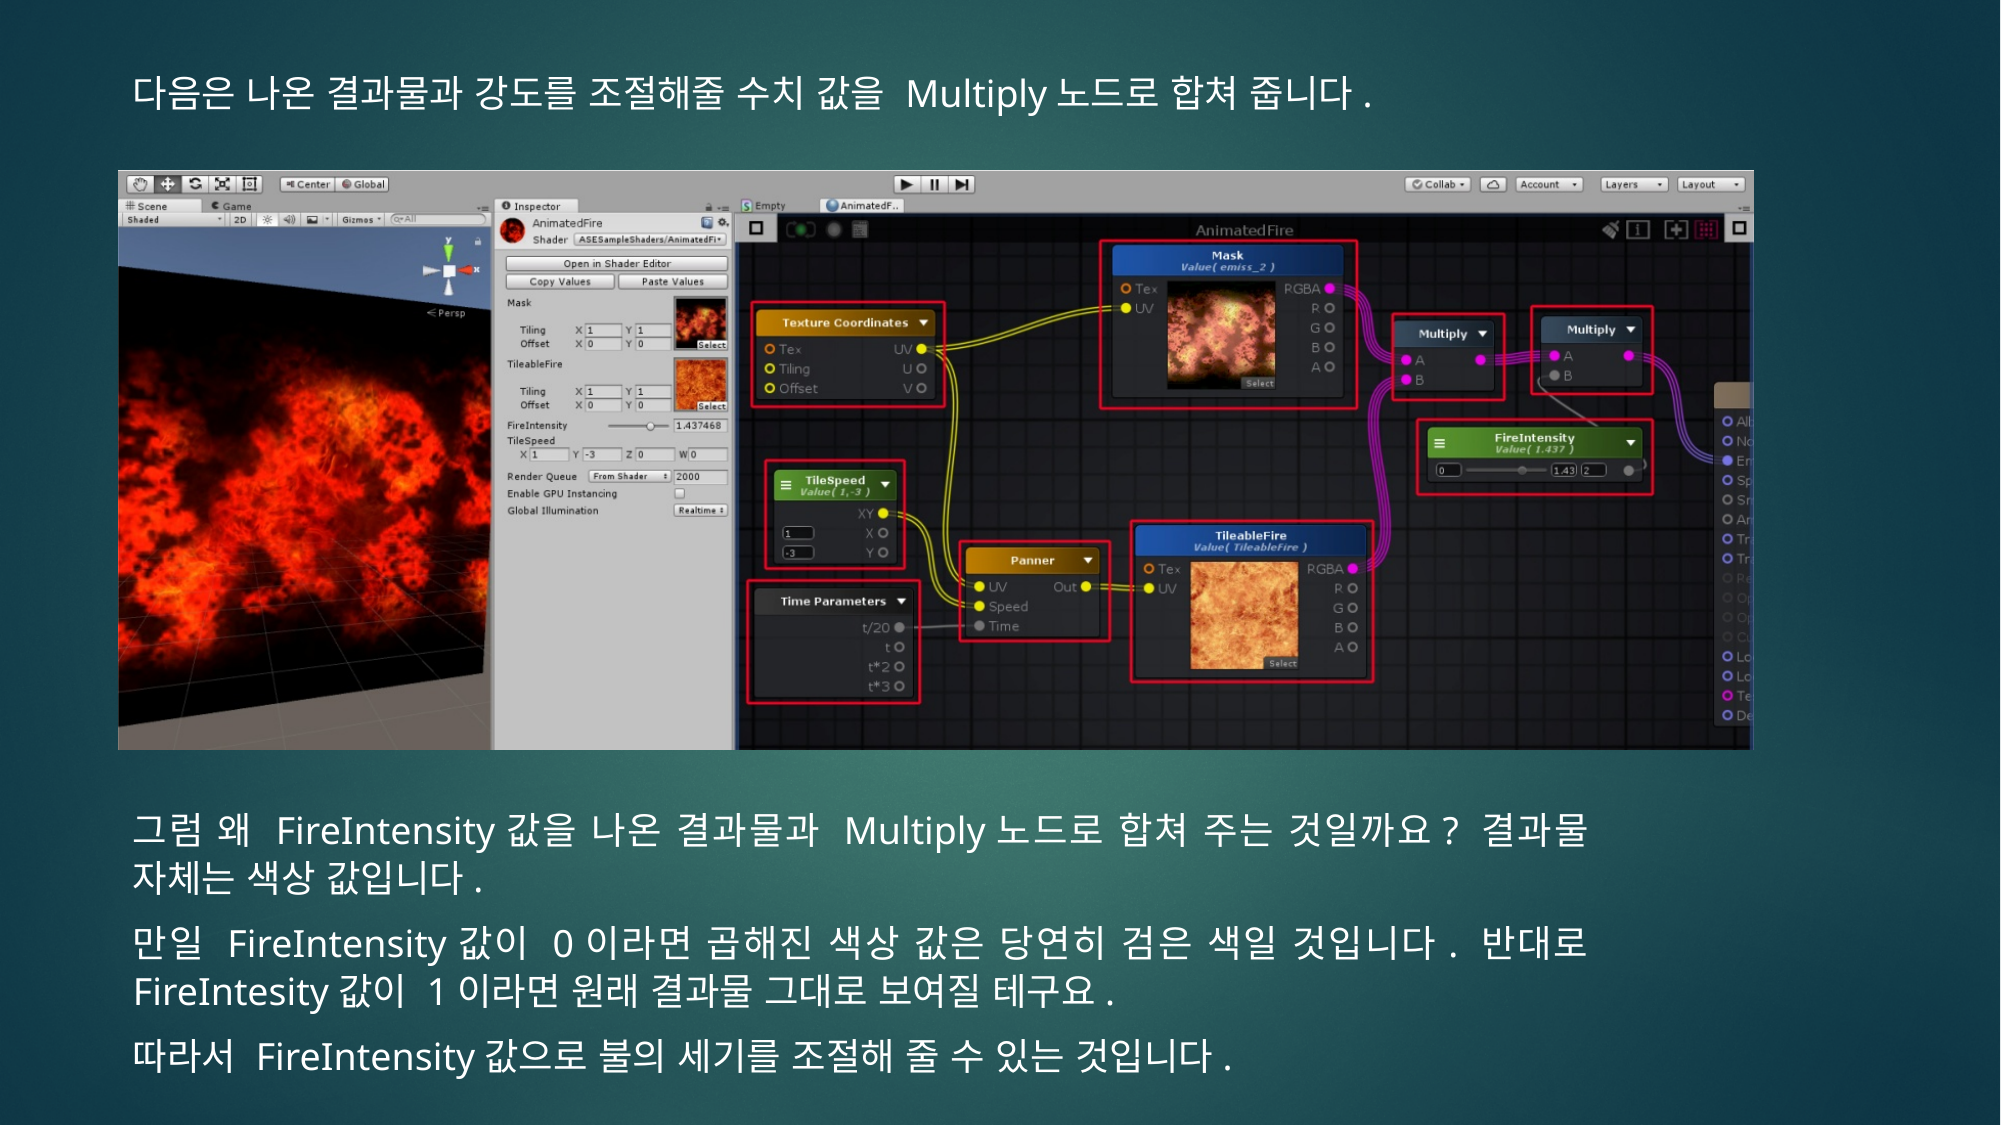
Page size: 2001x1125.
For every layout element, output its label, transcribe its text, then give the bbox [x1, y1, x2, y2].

picture [117, 169, 1754, 751]
text_box 그럼 왜 FireIntensity값을 나온 결과물과 Multiply노드로 합쳐 주는 것일까요? 결과물 자체는 색상 값입니다. 만일 FireIntensity값이 0이라면 곱해진 색상 값은 당연히 검은 색일 것입니다. 반대로 FireIntesity값이 1이라면 원래 결과물 그대로 보여질 테구요. 따라서 FireIntensity값으로 불의 세기를 조절해 줄 수 있는 것입니다. [118, 796, 1604, 1085]
text_box 다음은 나온 결과물과 강도를 조절해줄 수치 값을 Multiply노드로 합쳐 줍니다. [118, 59, 1549, 122]
